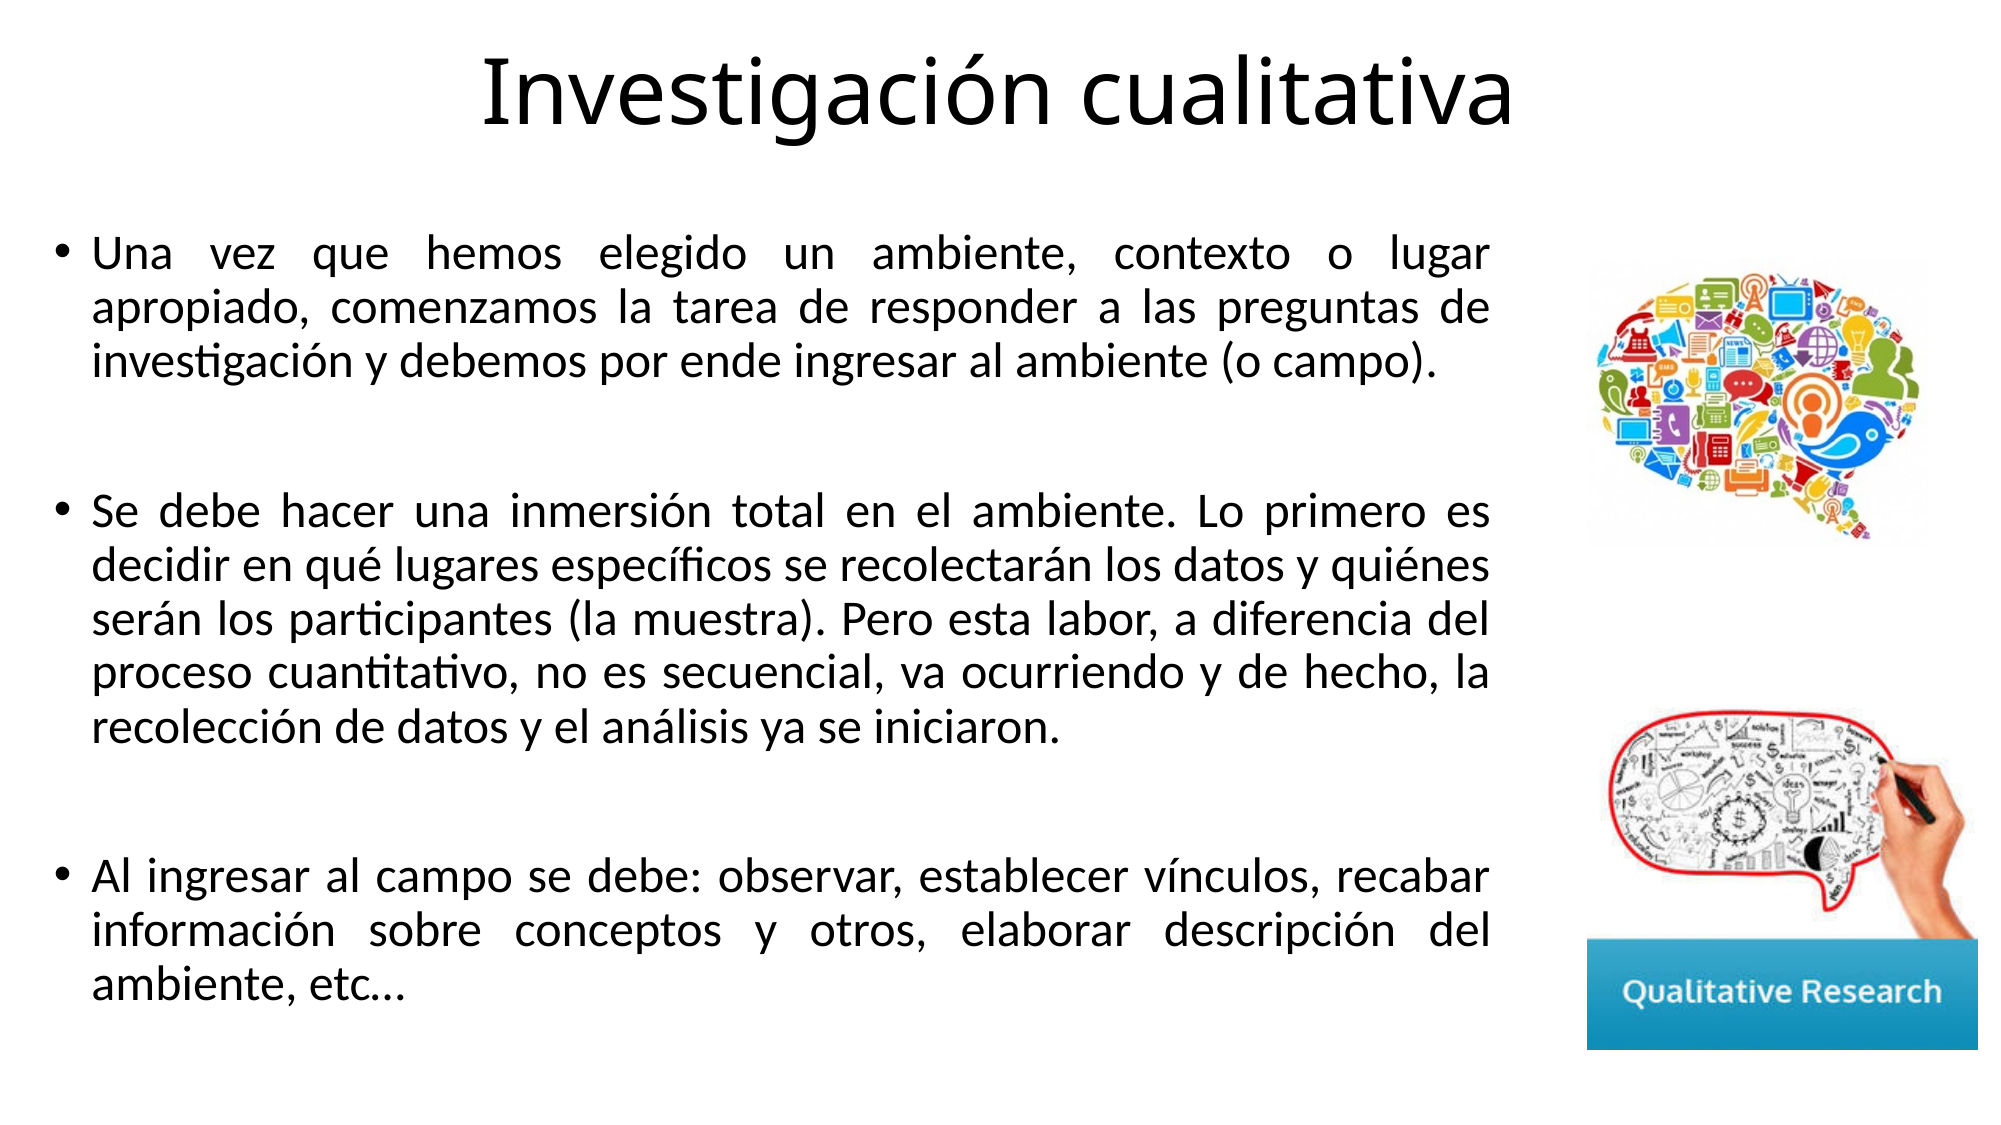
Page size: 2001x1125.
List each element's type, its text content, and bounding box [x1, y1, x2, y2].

title Investigación cualitativa [137, 13, 1863, 177]
picture [1587, 258, 1928, 548]
list Una vez que hemos elegido un ambiente, contexto o lugar apropiado, comenzamos la tarea de responder a las preguntas de investigación y debemos por ende ingresar al ambiente (o campo). Se debe hacer una inmersión total en el ambiente. Lo primero es decidir en qué lugares específicos se recolectarán los datos y quiénes serán los participantes (la muestra). Pero esta labor, a diferencia del proceso cuantitativo, no es secuencial, va ocurriendo y de hecho, la recolección de datos y el análisis ya se iniciaron. Al ingresar al campo se debe: observar, establecer vínculos, recabar información sobre conceptos y otros, elaborar descripción del ambiente, etc… [38, 218, 1507, 1102]
picture [1587, 658, 1978, 1040]
